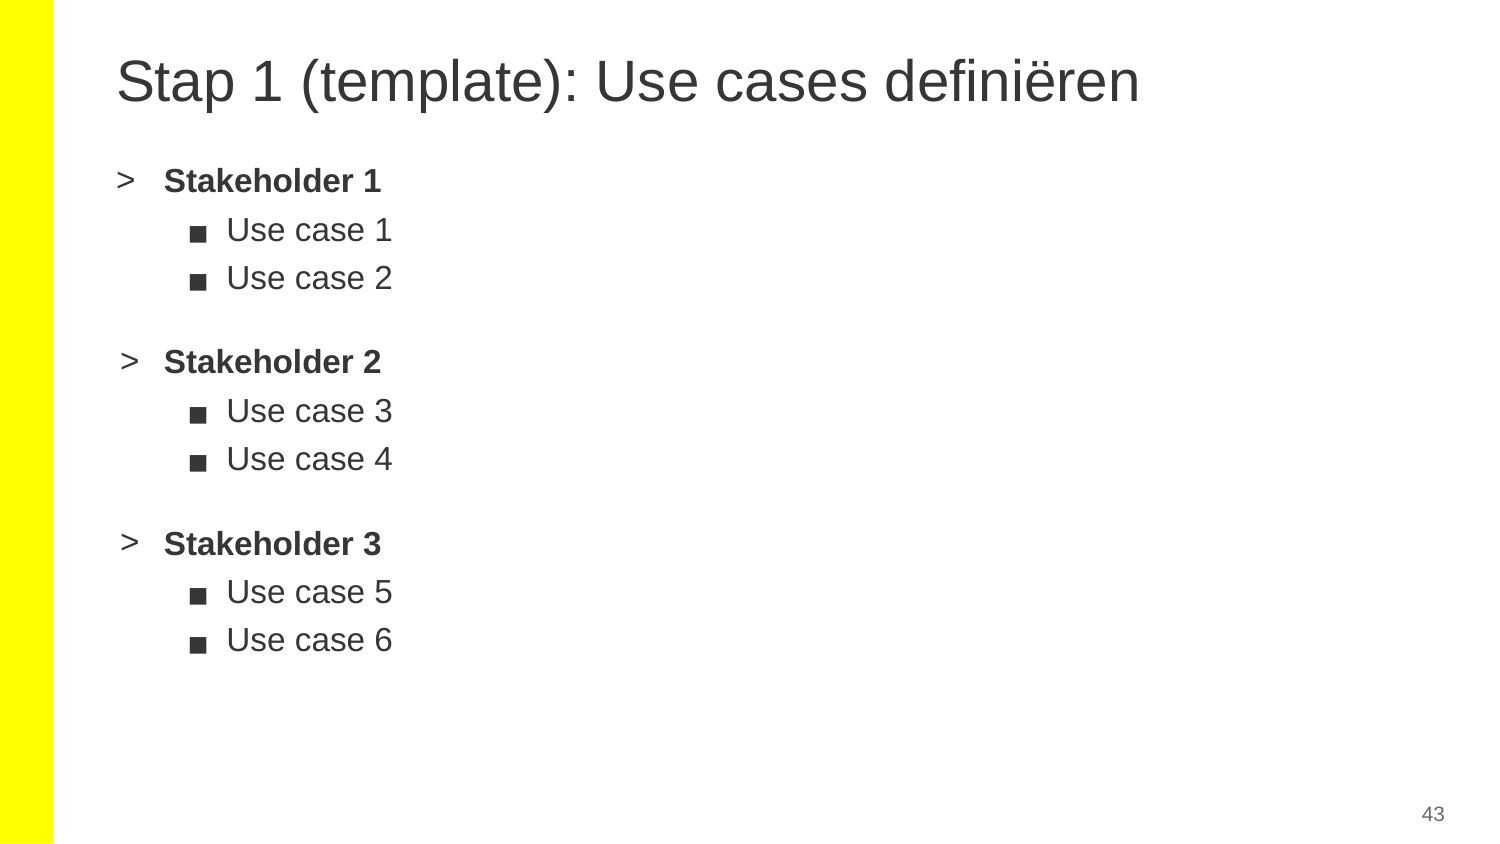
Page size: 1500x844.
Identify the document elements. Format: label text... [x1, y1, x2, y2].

slide_number 43 [1339, 796, 1452, 829]
title Stap 1 (template): Use cases definiëren [103, 44, 1397, 167]
list Stakeholder 1 Use case 1 Use case 2 Stakeholder 2 Use case 3 Use case 4 Stakeholder 3 Use case 5 Use case 6 [103, 157, 1469, 772]
